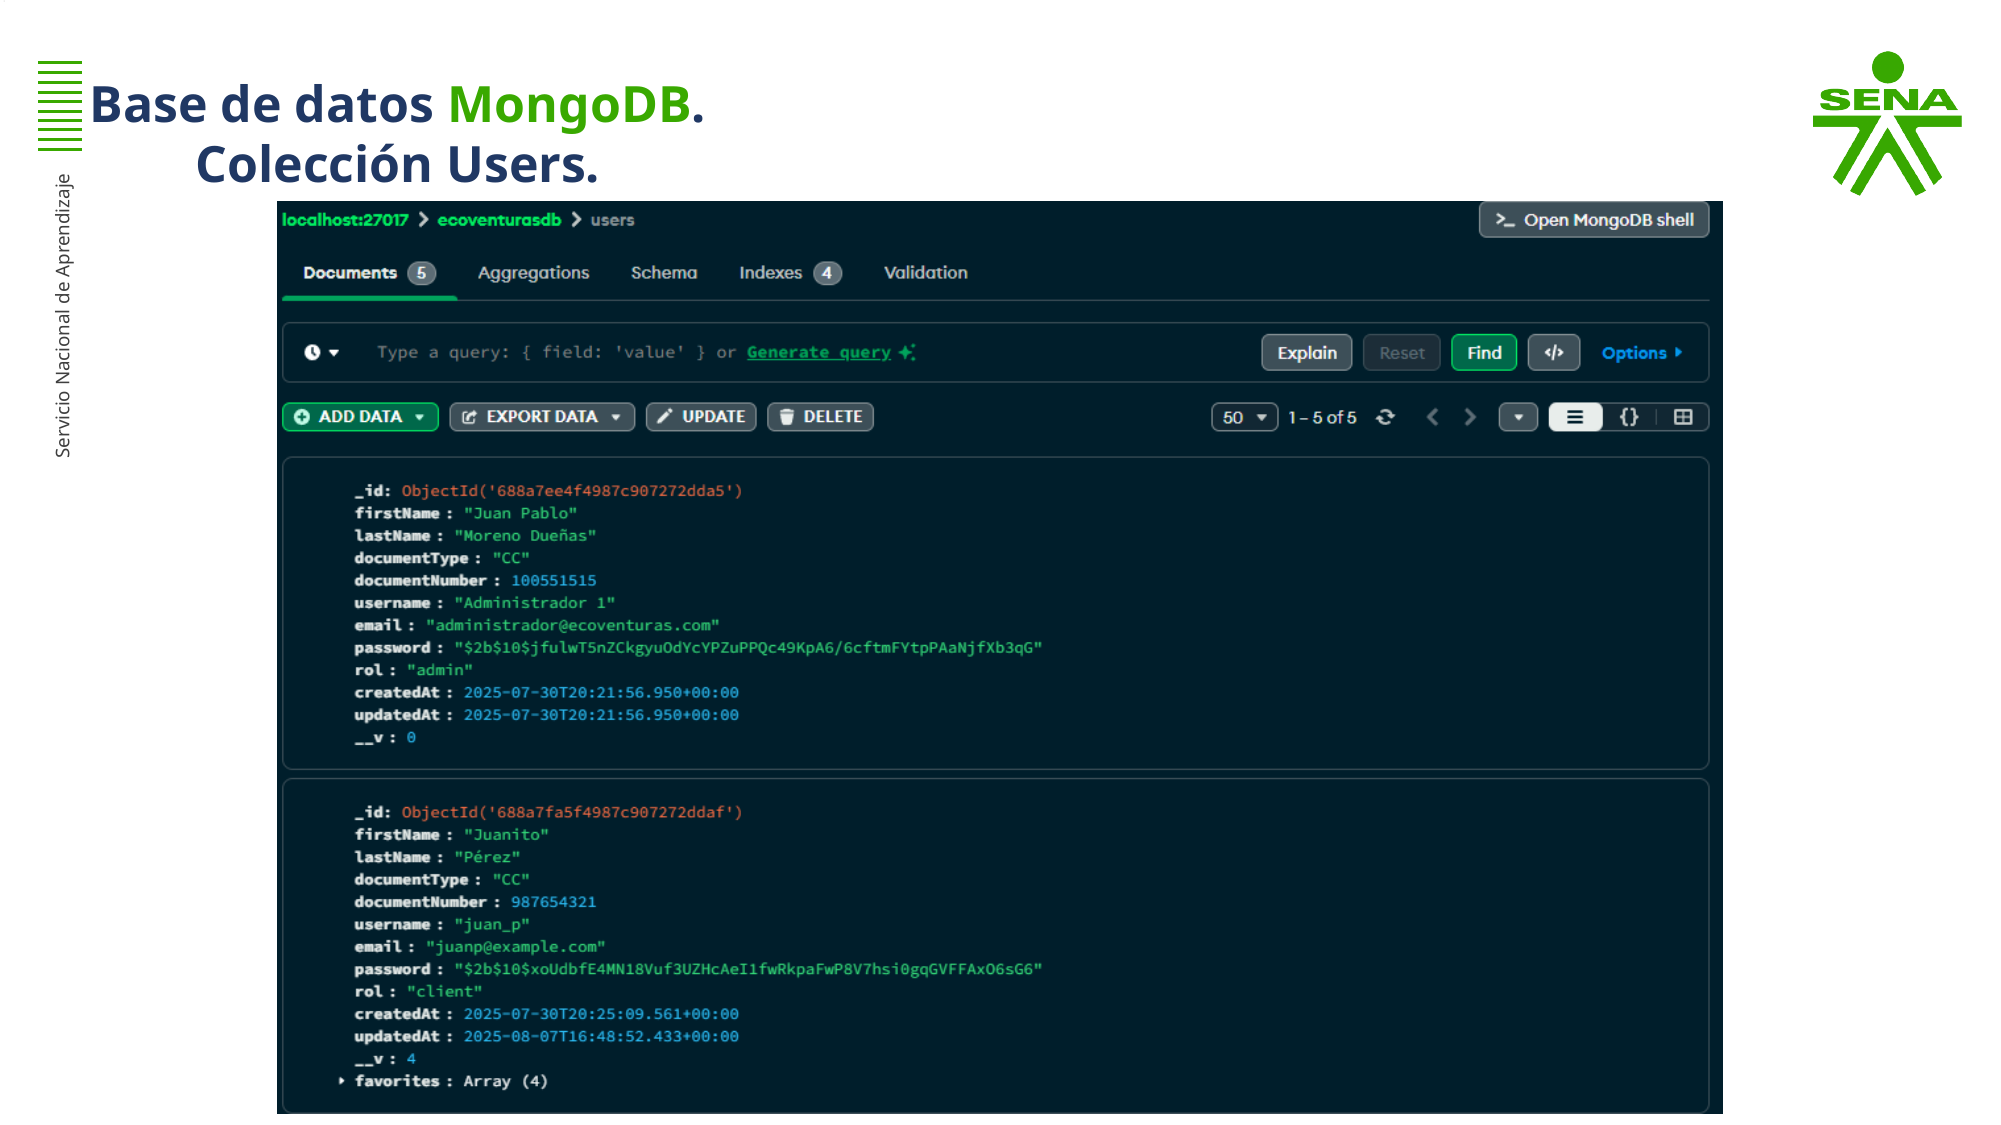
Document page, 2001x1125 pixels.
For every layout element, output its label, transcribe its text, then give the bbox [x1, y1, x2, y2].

text_box Base de datos MongoDB. Colección Users. [82, 70, 711, 193]
picture [277, 201, 1723, 1115]
picture [1813, 51, 1962, 197]
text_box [38, 62, 83, 150]
text_box Servicio Nacional de Aprendizaje [43, 158, 81, 485]
